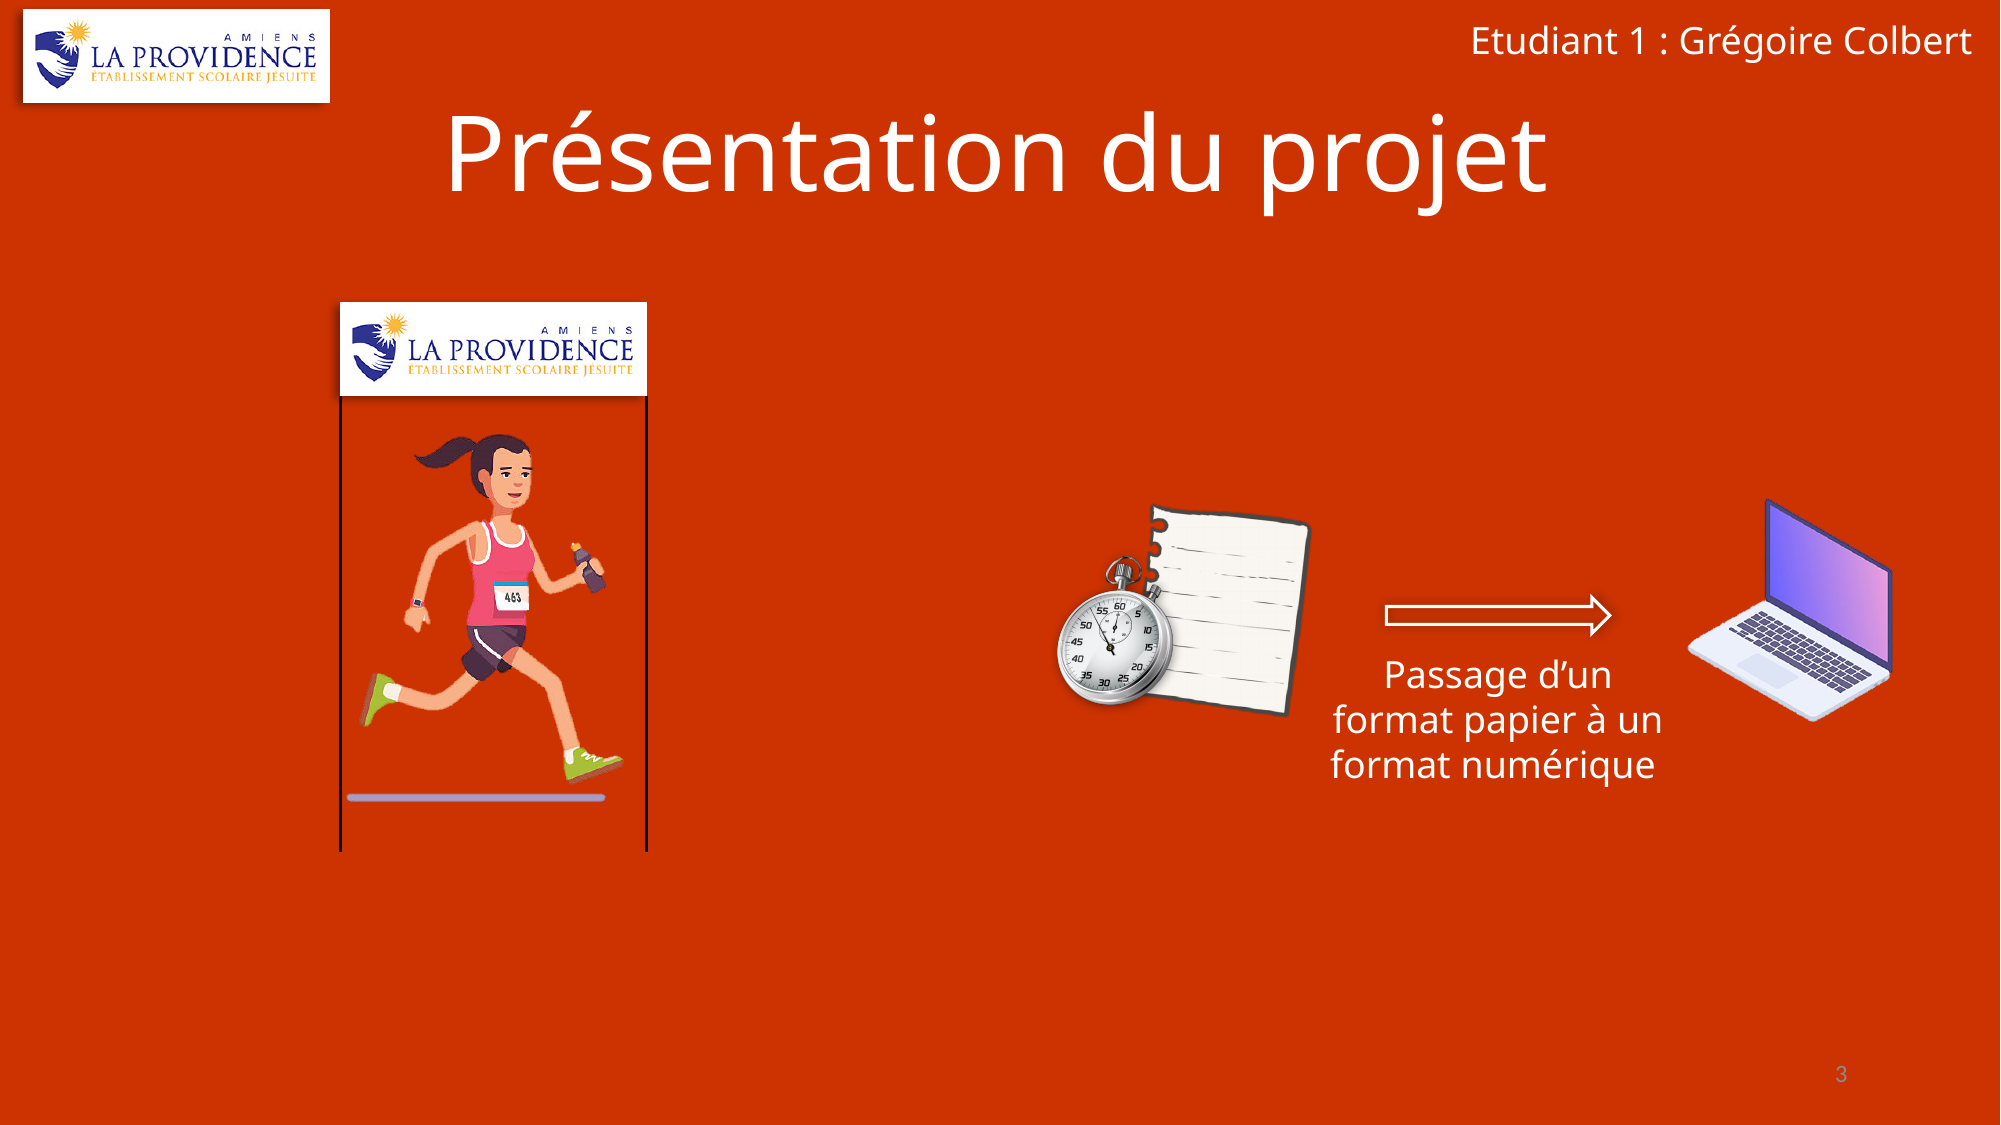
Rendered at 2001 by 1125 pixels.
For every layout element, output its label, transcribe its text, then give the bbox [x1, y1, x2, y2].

picture [1057, 465, 1329, 760]
title Présentation du projet [246, 93, 1747, 222]
slide_number 3 [1412, 1042, 1863, 1103]
text_box [1385, 594, 1612, 636]
picture [246, 302, 726, 853]
picture [23, 9, 330, 103]
picture [1667, 488, 1921, 740]
text_box Etudiant 1 : Grégoire Colbert [1386, 9, 2000, 70]
text_box Passage d’un format papier à un format numérique [1307, 643, 1689, 794]
